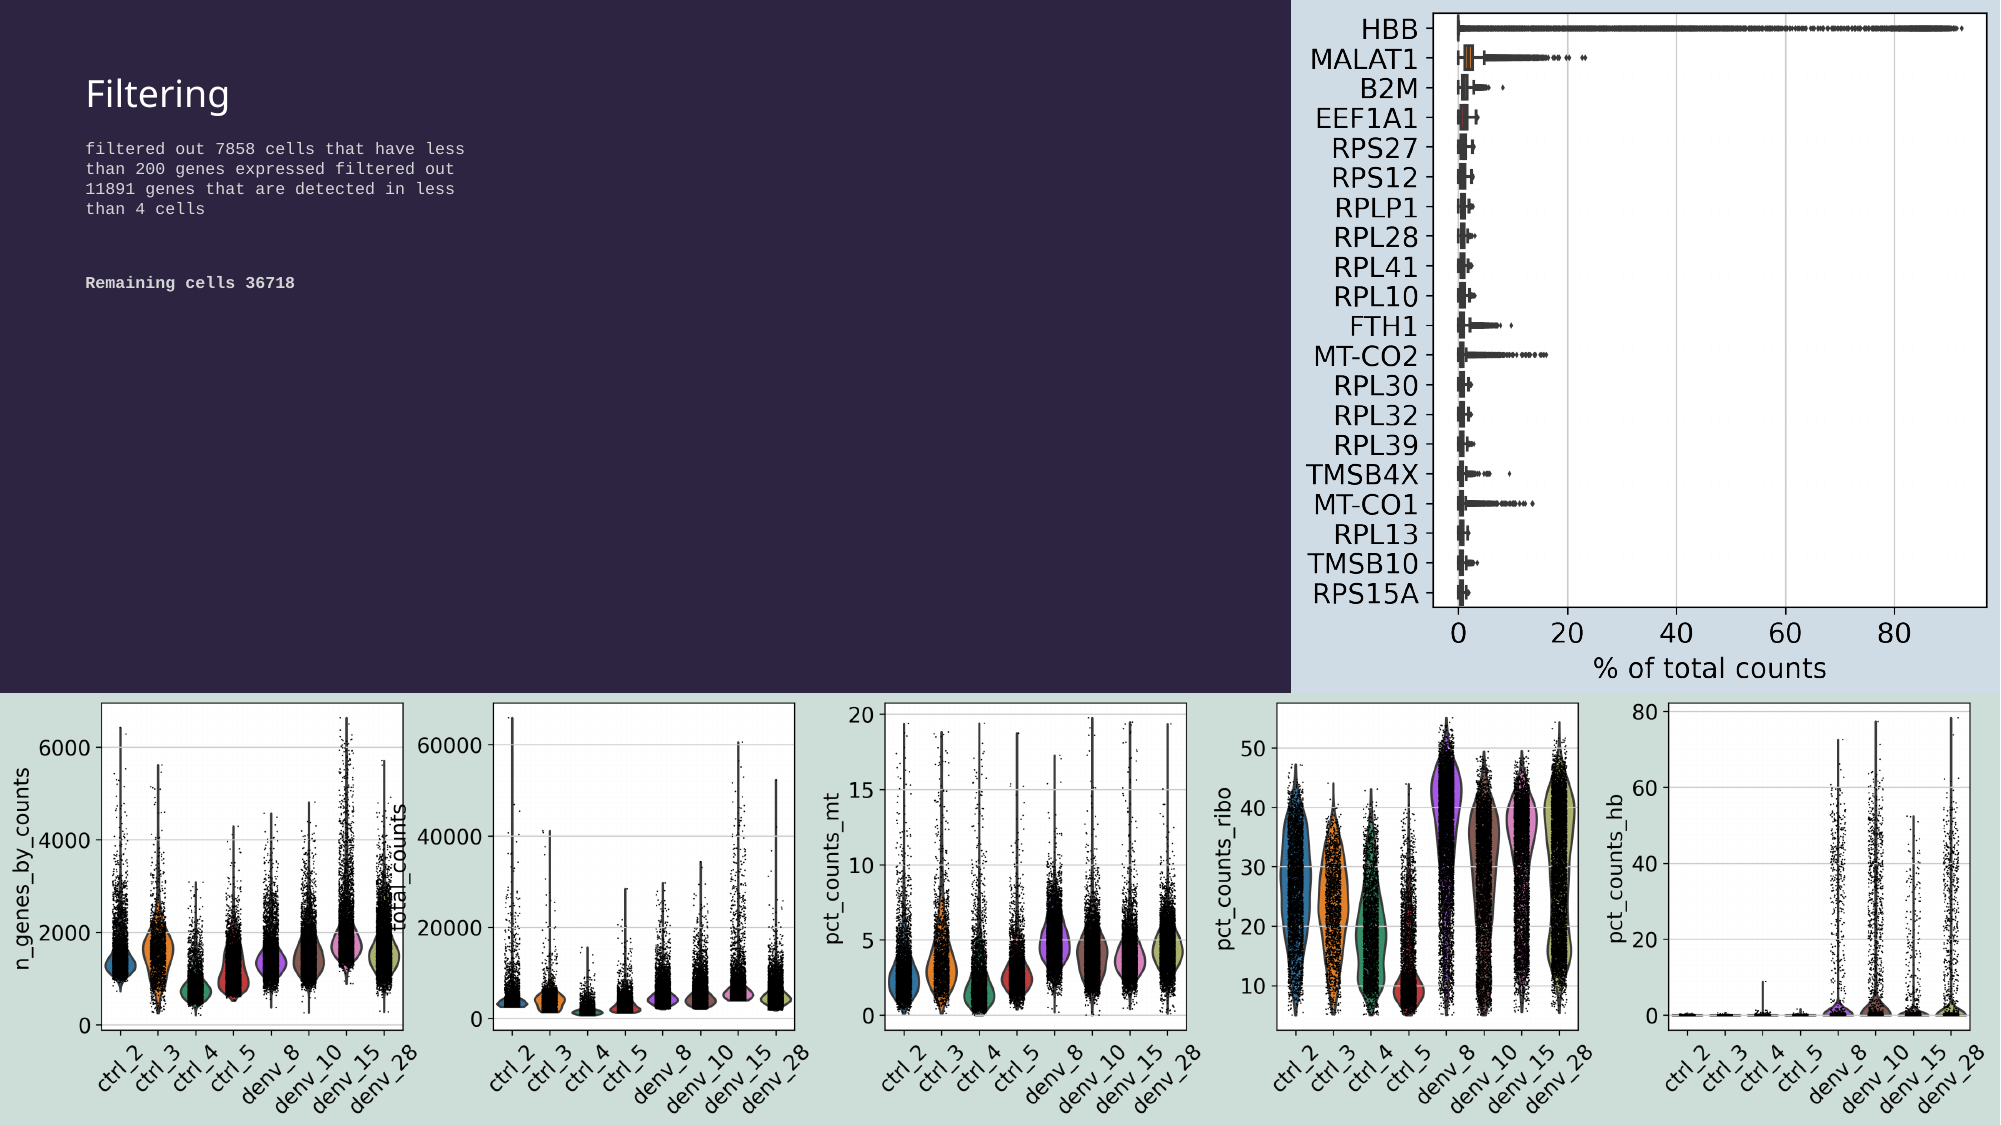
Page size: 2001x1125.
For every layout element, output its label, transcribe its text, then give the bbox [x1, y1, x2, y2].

picture [0, 0, 2000, 1125]
text_box Remaining cells 36718 [70, 264, 347, 299]
text_box Filtering [70, 62, 916, 122]
text_box filtered out 7858 cells that have less than 200 genes expressed filtered out 11891 genes that are detected in less than 4 cells [70, 130, 496, 225]
